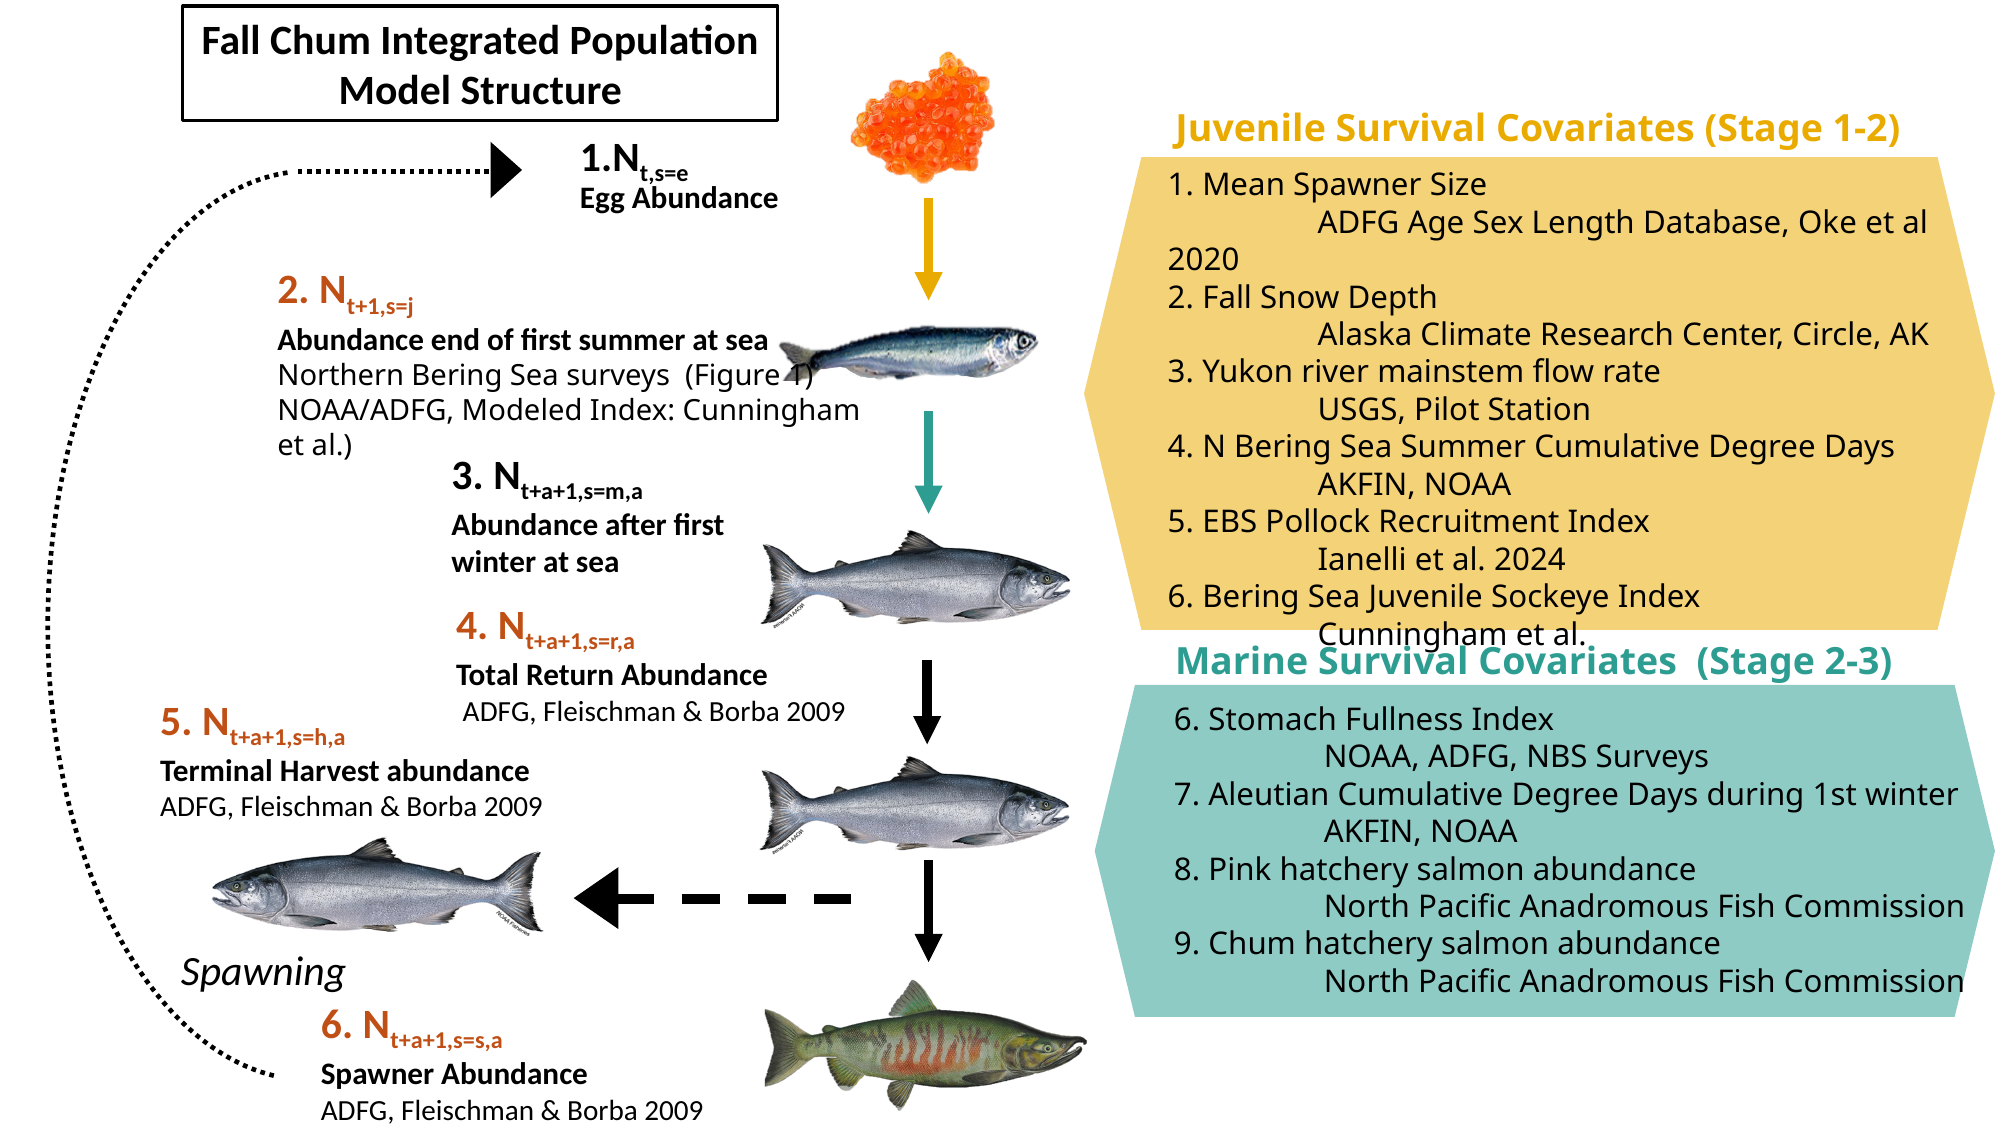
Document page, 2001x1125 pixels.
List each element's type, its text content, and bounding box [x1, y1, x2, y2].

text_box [144, 14, 1091, 1125]
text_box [1094, 684, 2000, 1124]
picture [751, 473, 1083, 680]
text_box Juvenile Survival Covariates (Stage 1-2) [1124, 96, 1953, 156]
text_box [1083, 156, 1996, 631]
text_box [46, 273, 144, 980]
text_box Marine Survival Covariates (Stage 2-3) [1115, 631, 1953, 684]
text_box Fall Chum Integrated Population Model Structure [182, 5, 778, 14]
